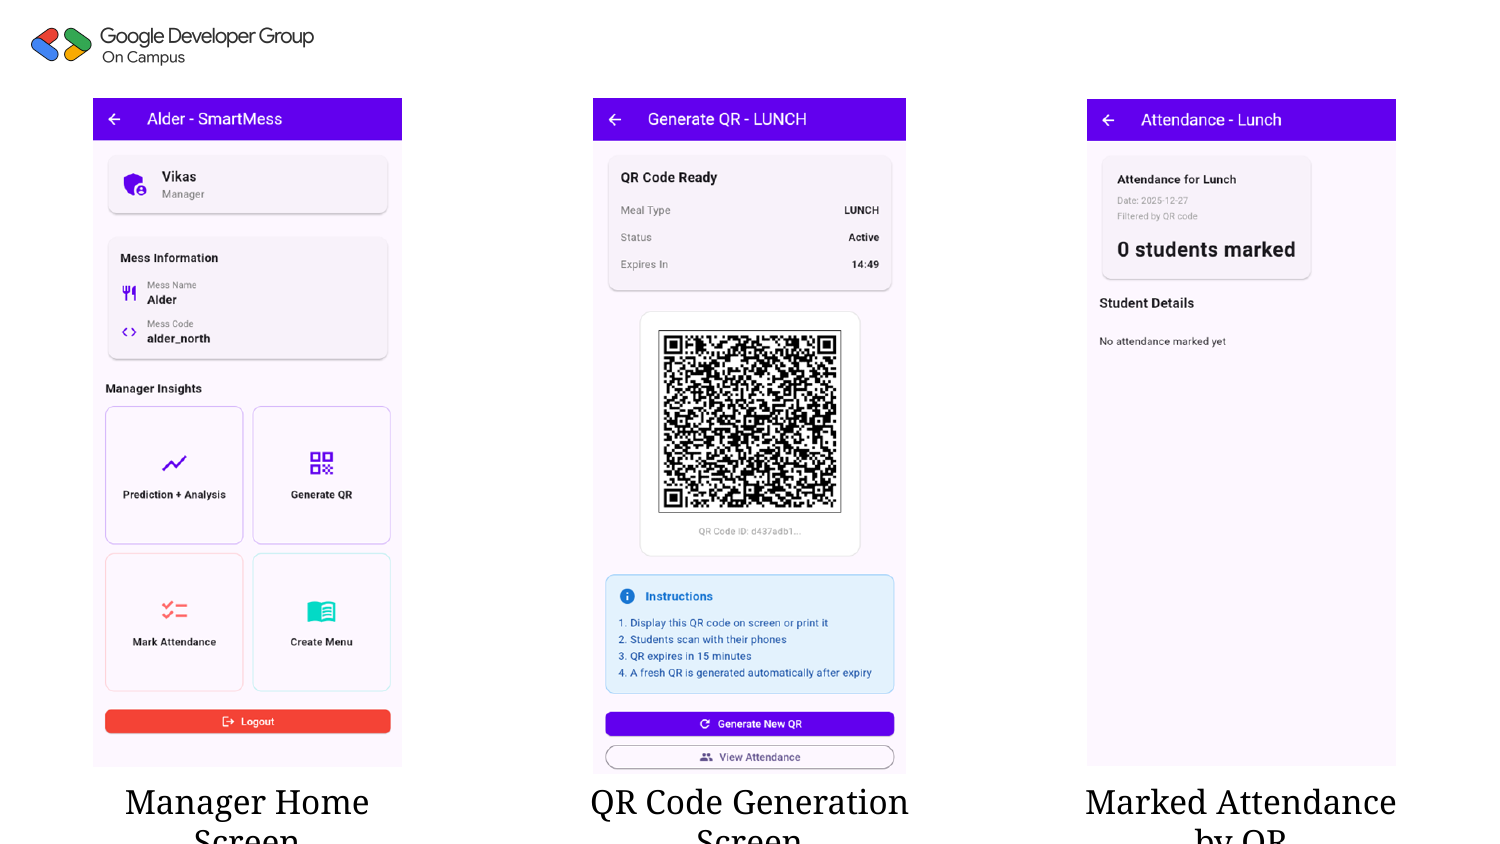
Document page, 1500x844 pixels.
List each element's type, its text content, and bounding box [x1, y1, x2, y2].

picture [92, 98, 403, 767]
picture [593, 98, 906, 775]
picture [14, 13, 315, 69]
text_box Marked Attendance by QR [1051, 773, 1431, 844]
text_box Manager Home Screen [82, 773, 413, 844]
picture [1087, 99, 1396, 766]
text_box QR Code Generation Screen [538, 773, 962, 844]
